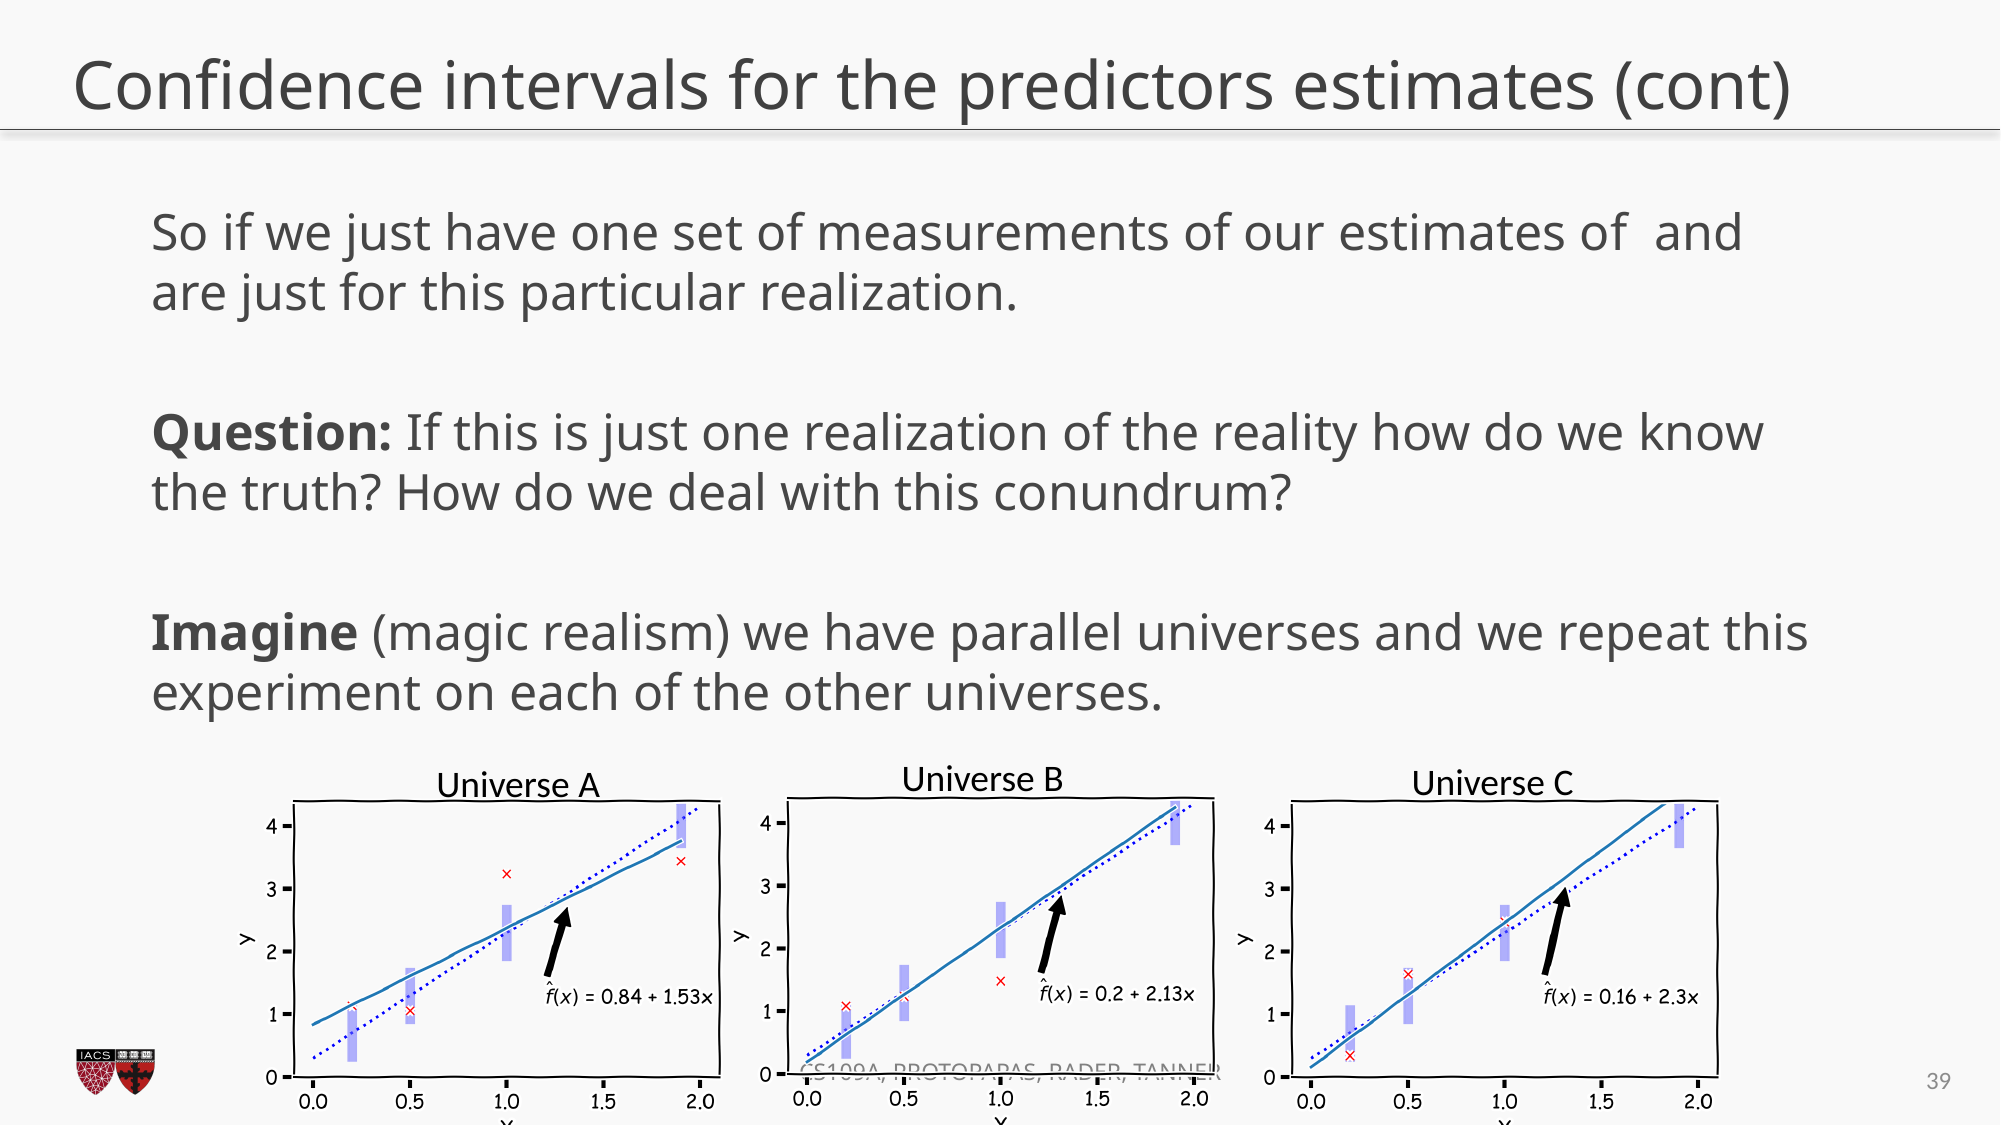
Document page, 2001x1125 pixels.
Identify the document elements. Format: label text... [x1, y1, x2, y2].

slide_number 38 [1782, 1050, 1967, 1110]
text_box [1169, 750, 1778, 1125]
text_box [171, 752, 660, 1125]
picture [75, 1049, 155, 1095]
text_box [665, 746, 1274, 1125]
title Confidence intervals for the predictors estimates (cont) [57, 35, 1943, 162]
